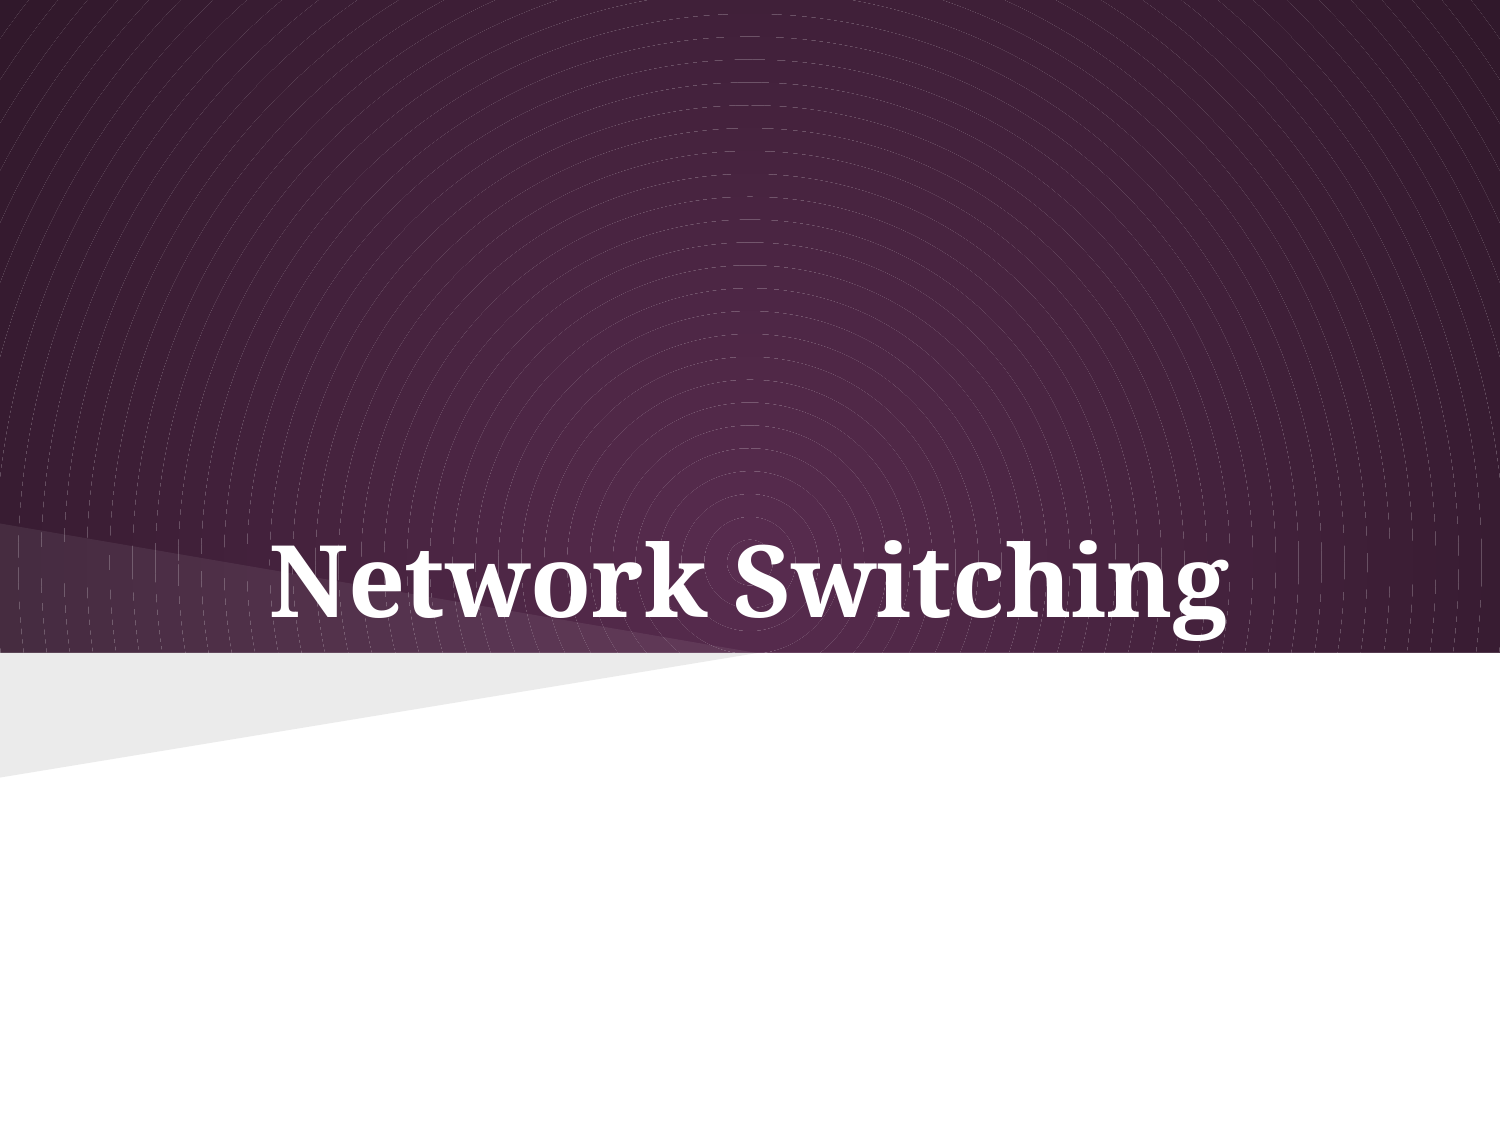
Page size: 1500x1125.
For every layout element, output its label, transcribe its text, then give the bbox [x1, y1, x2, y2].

title Network Switching [112, 382, 1388, 653]
